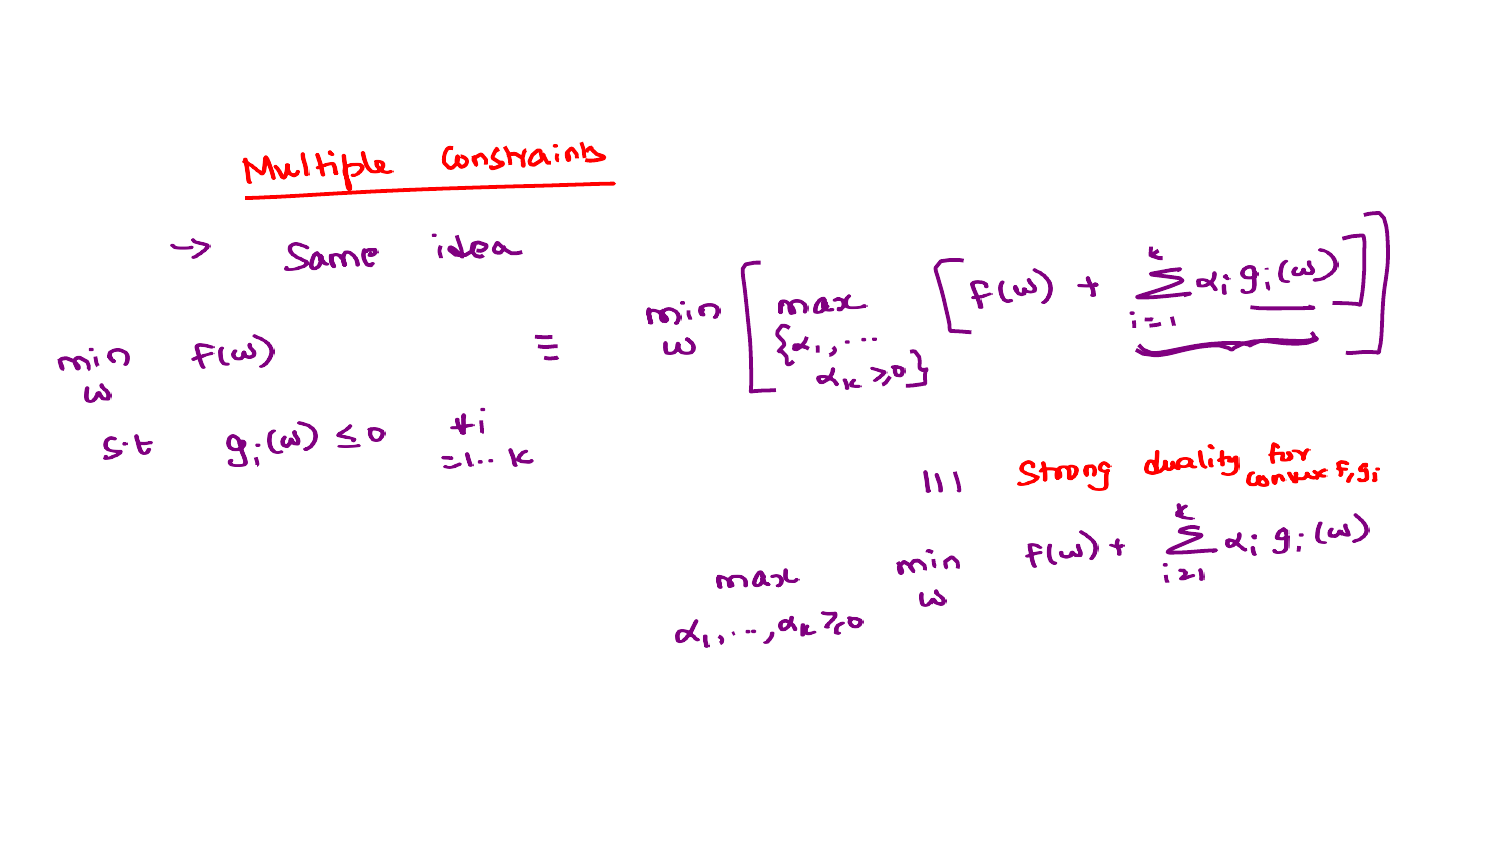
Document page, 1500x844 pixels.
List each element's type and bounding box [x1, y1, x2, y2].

text_box [58, 142, 1389, 649]
